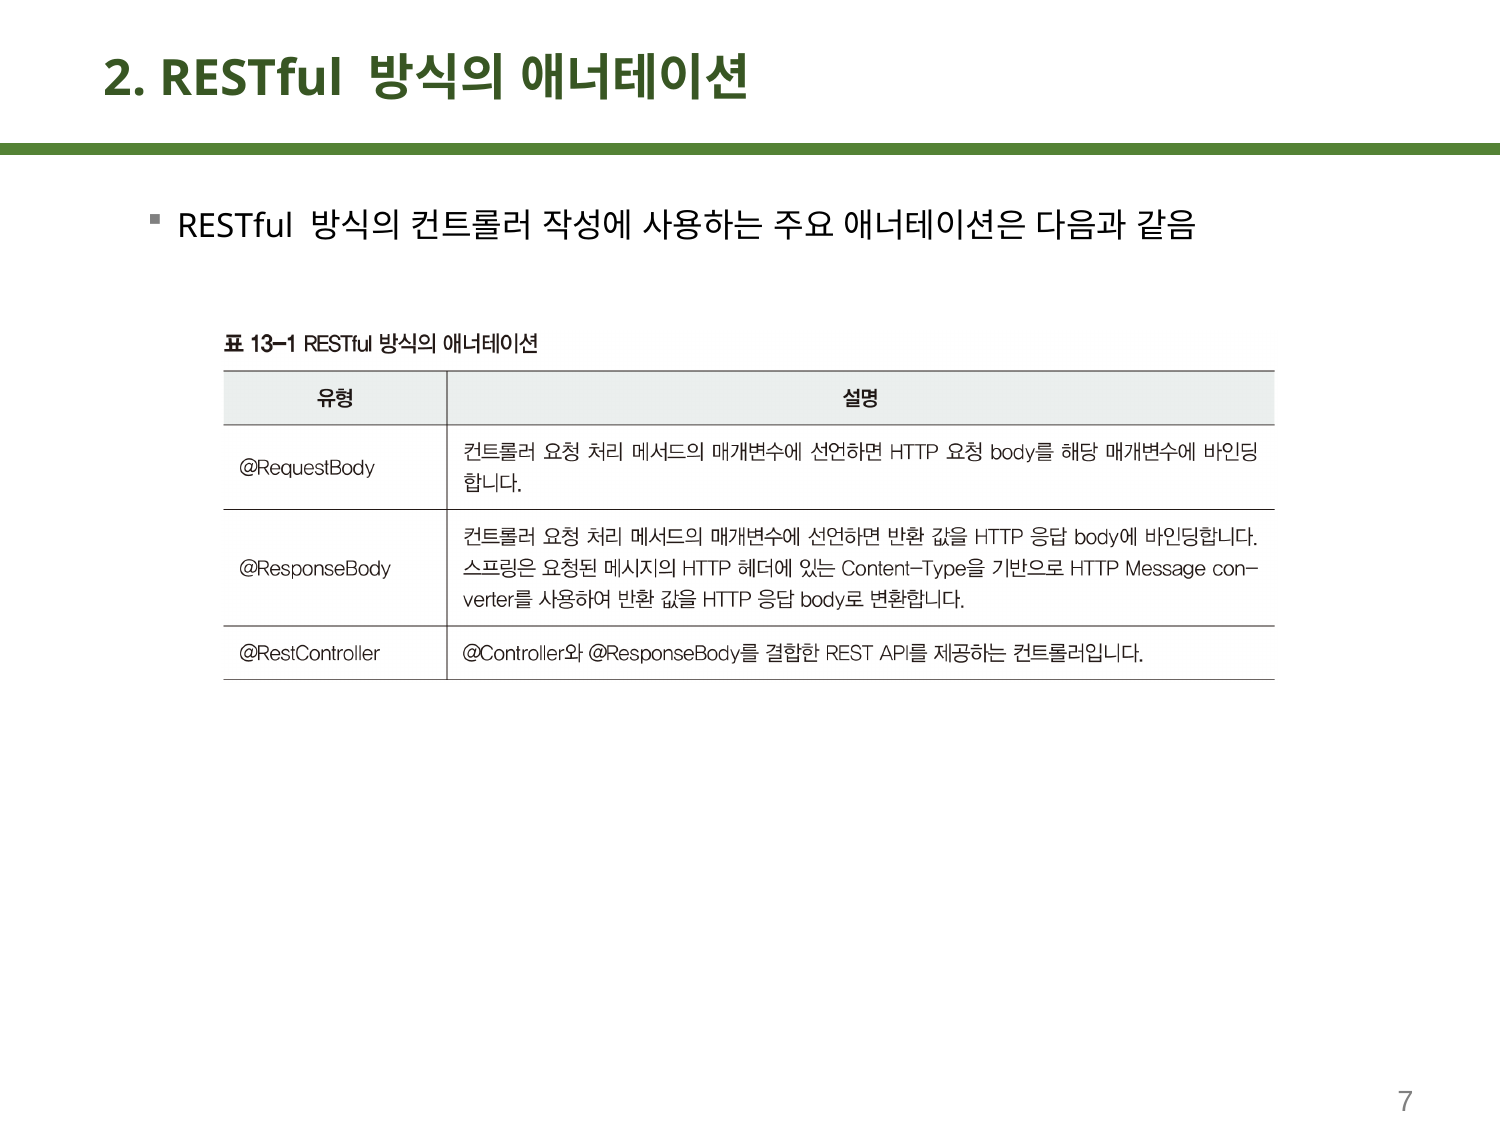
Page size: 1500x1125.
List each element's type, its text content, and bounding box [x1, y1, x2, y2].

picture [221, 329, 1279, 684]
list RESTful 방식의 컨트롤러 작성에 사용하는 주요 애너테이션은 다음과 같음 [88, 196, 1436, 1083]
title 2. RESTful 방식의 애너테이션 [88, 30, 1412, 121]
